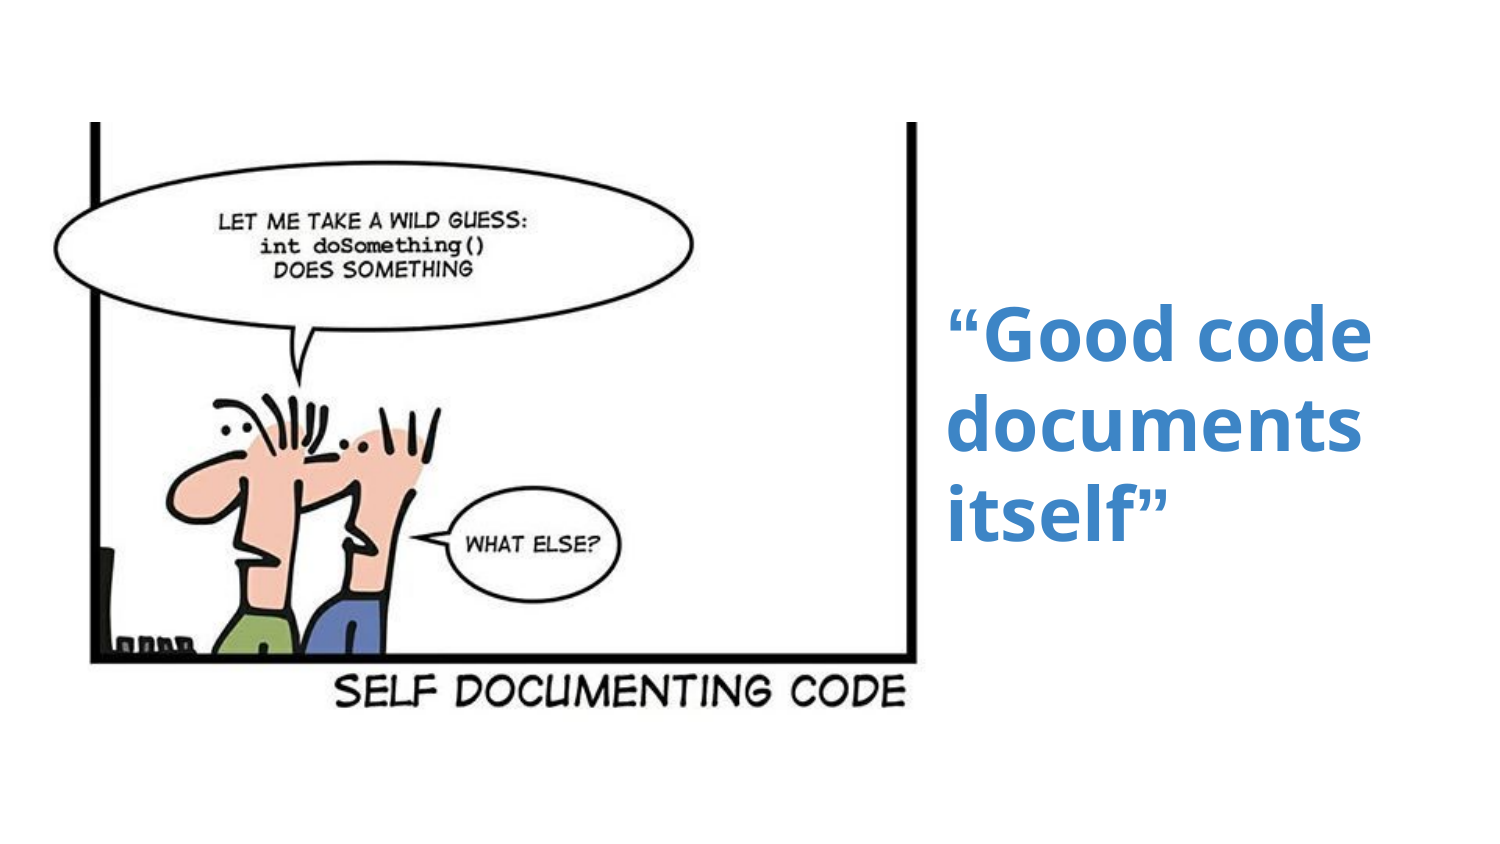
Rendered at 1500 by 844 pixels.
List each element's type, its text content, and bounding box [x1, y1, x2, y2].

text_box “Good code documents itself” [935, 270, 1452, 573]
picture [44, 121, 931, 722]
